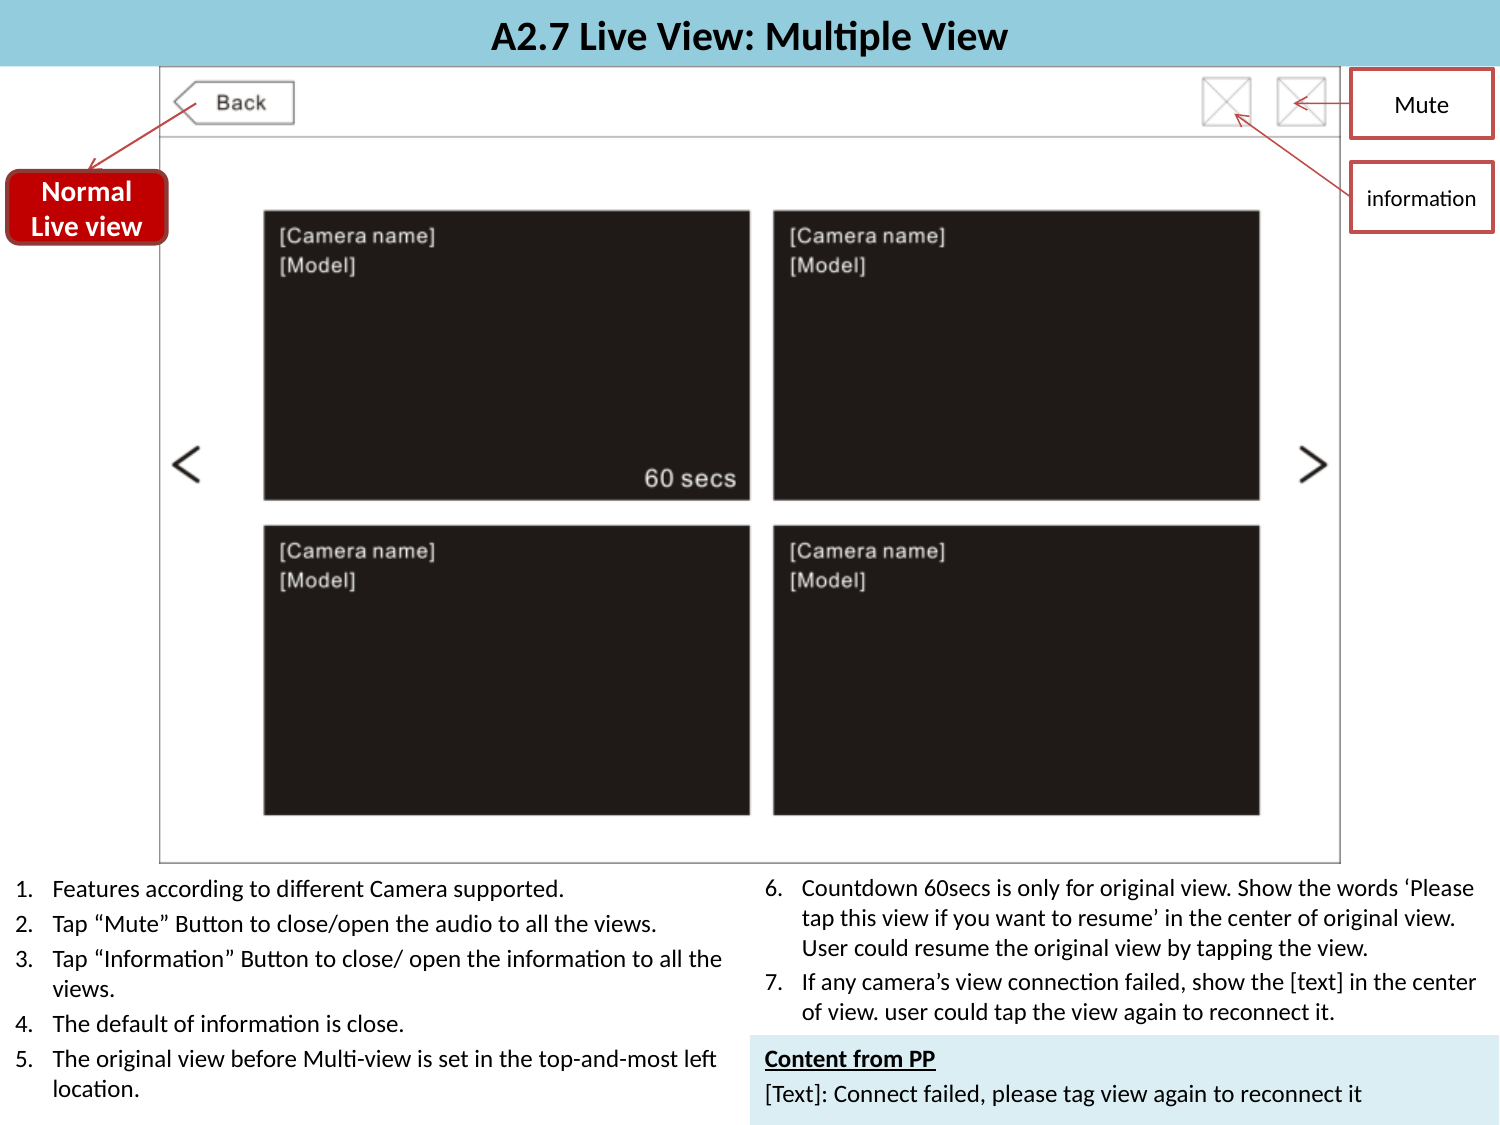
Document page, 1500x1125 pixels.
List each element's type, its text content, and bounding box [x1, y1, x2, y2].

list Features according to different Camera supported. Tap “Mute” Button to close/open the audio to all the views. Tap “Information” Button to close/ open the information to all the views. The default of information is close. The original view before Multi-view is set in the top-and-most left location. [0, 865, 749, 1125]
text_box information [1349, 160, 1495, 234]
picture [159, 66, 1341, 865]
text_box Normal Live view [5, 168, 154, 246]
text_box Mute [1349, 67, 1495, 140]
text_box Content from PP [Text]: Connect failed, please tag view again to reconnect it [748, 1033, 1500, 1125]
title A2.7 Live View: Multiple View [0, 0, 1500, 67]
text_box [1233, 113, 1351, 198]
text_box Countdown 60secs is only for original view. Show the words ‘Please tap this view if you want to resume’ in the center of original view. User could resume the original view by tapping the view. If any camera’s view connection failed, show the [text] in the center of view. user could tap the view again to reconnect it. [749, 864, 1500, 1033]
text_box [86, 103, 197, 172]
